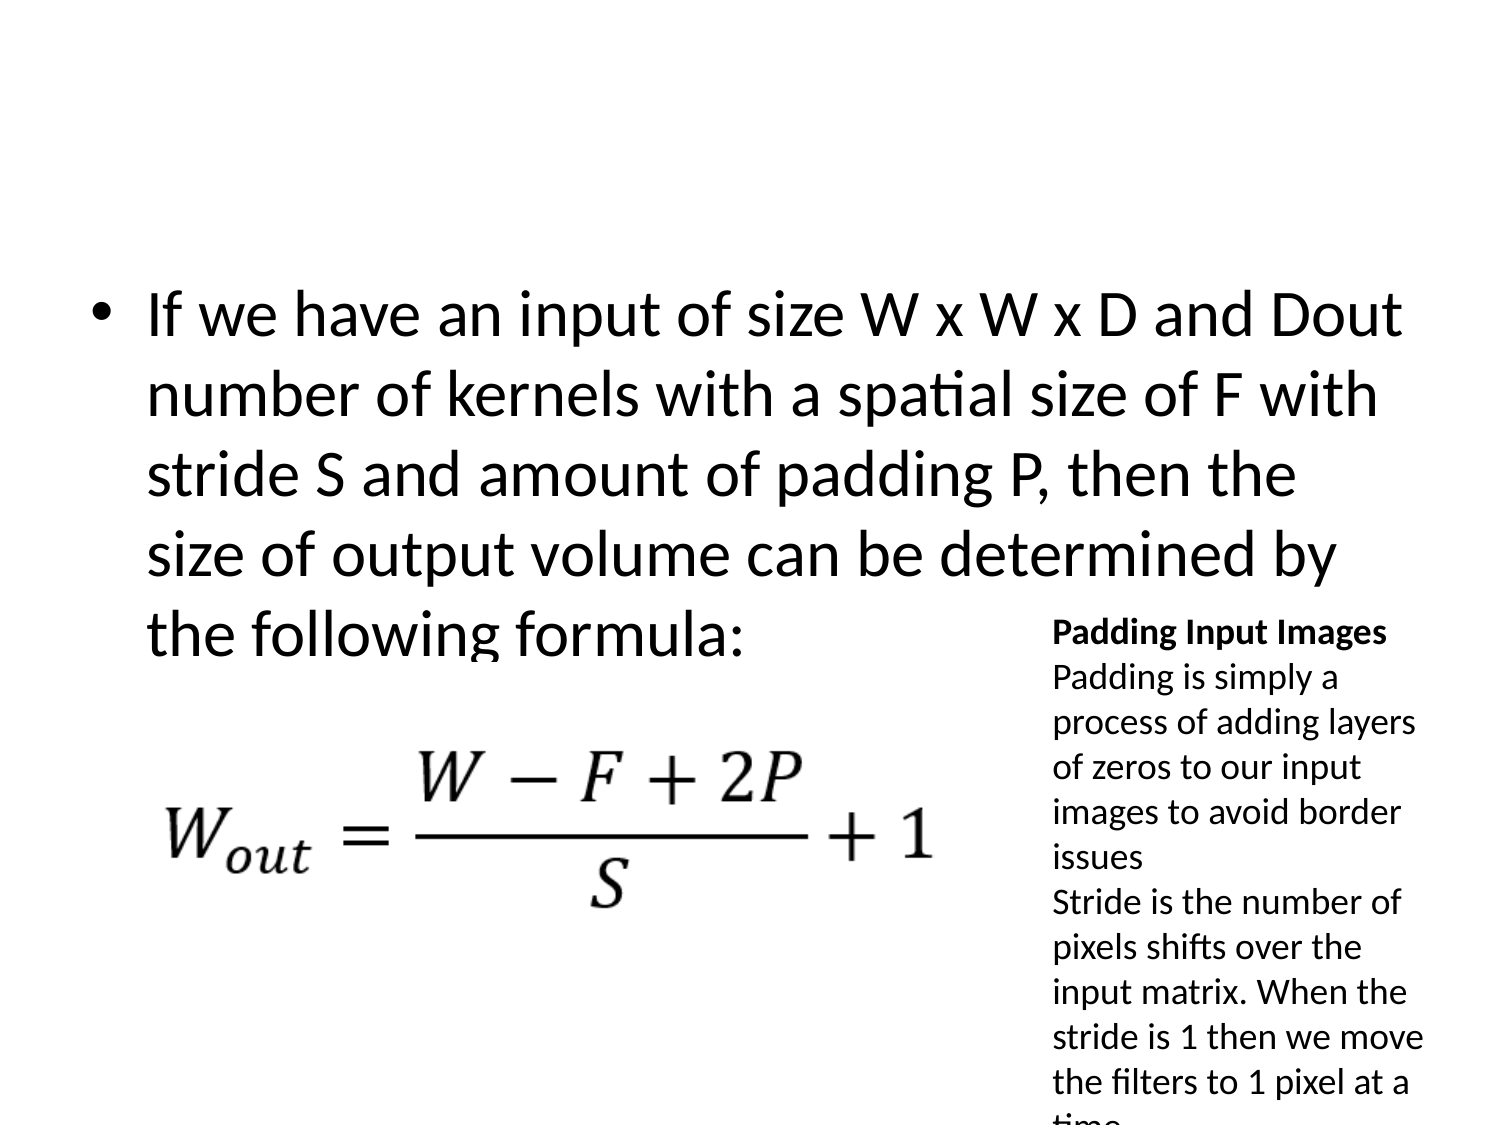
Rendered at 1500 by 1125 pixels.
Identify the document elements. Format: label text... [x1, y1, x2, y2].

text_box Padding Input Images Padding is simply a process of adding layers of zeros to our input images to avoid border issues Stride is the number of pixels shifts over the input matrix. When the stride is 1 then we move the filters to 1 pixel at a time. [1037, 599, 1463, 1125]
picture [87, 662, 1054, 982]
list If we have an input of size W x W x D and Dout number of kernels with a spatial size of F with stride S and amount of padding P, then the size of output volume can be determined by the following formula: [75, 262, 1425, 1005]
